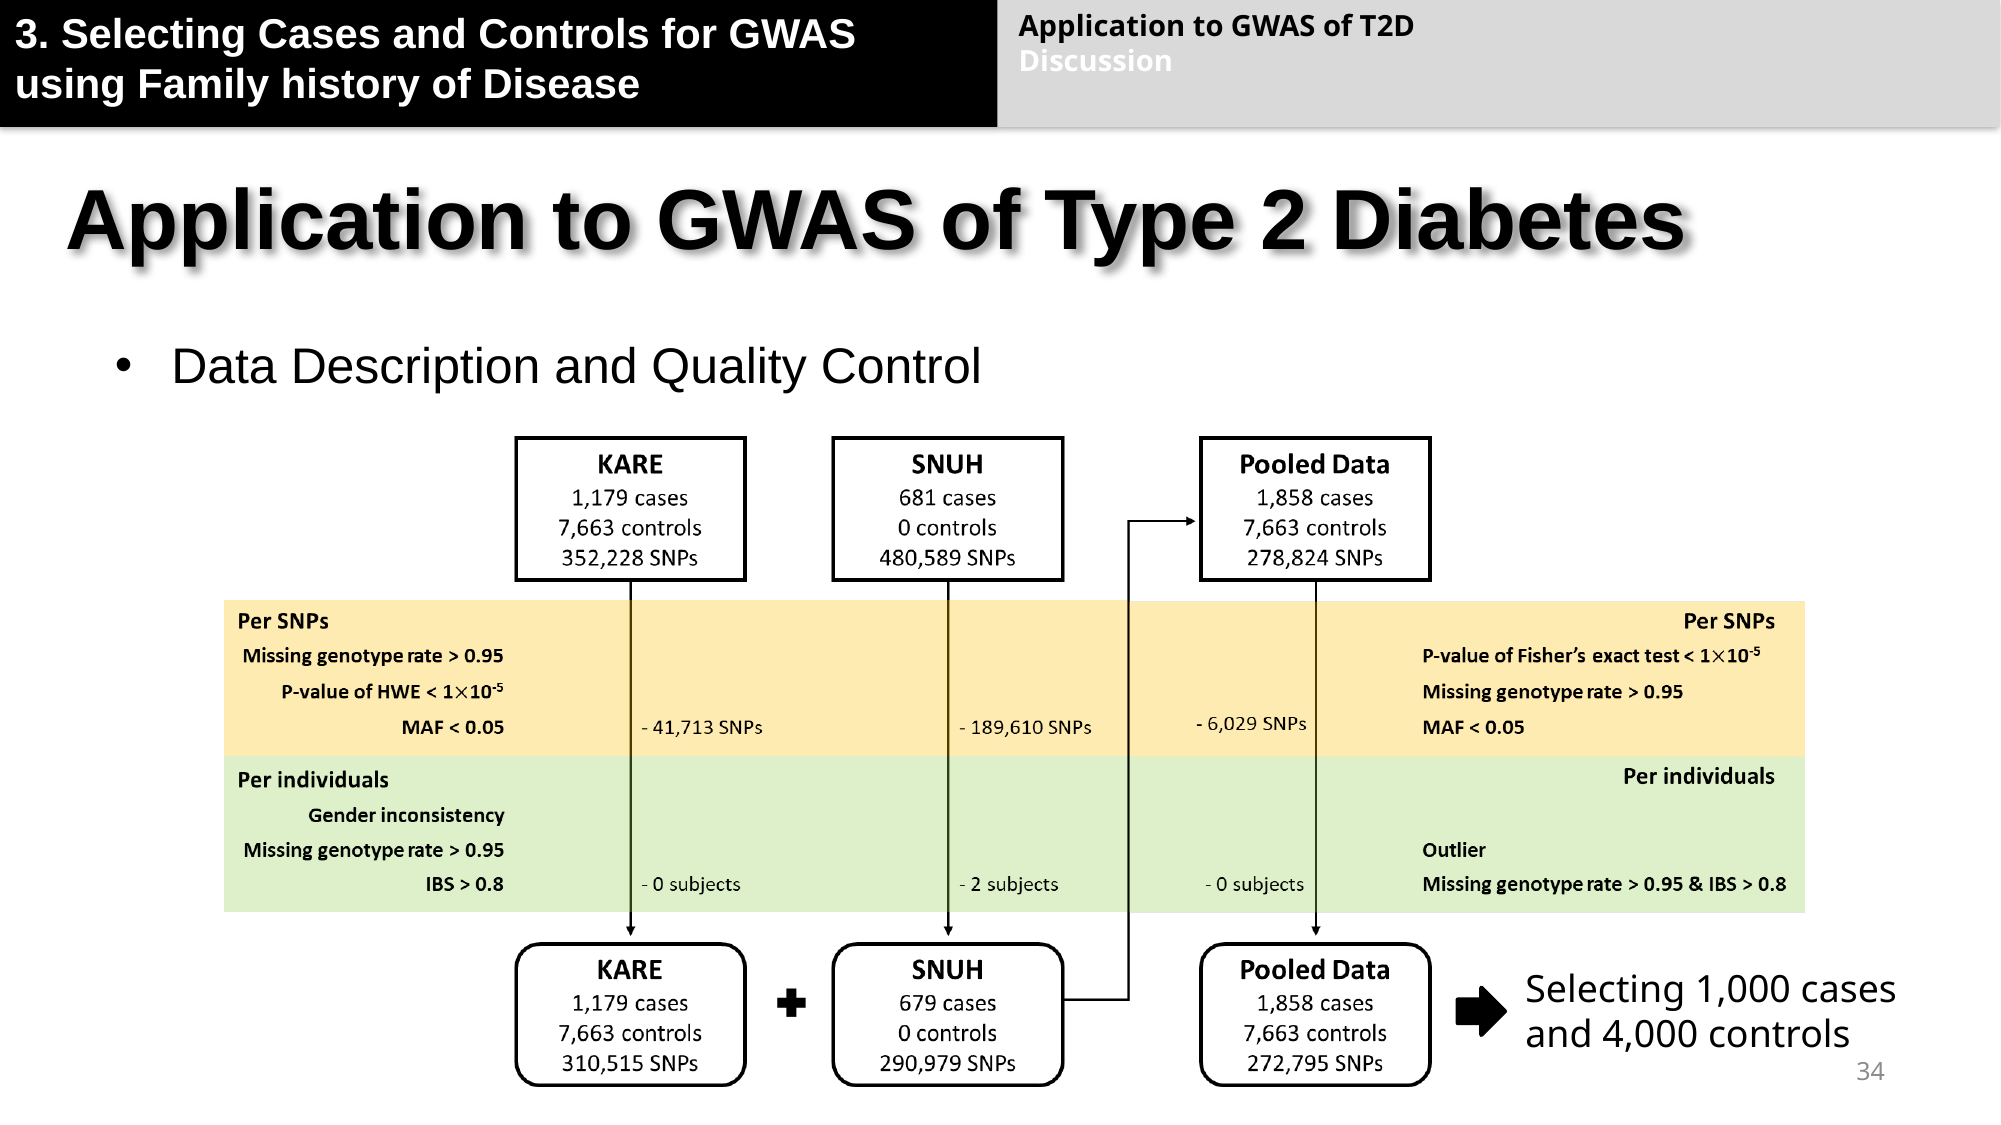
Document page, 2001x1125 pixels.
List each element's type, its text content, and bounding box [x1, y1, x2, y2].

text_box Selecting 1,000 cases and 4,000 controls [1813, 958, 1922, 1063]
text_box Application to GWAS of T2D Discussion [1003, 0, 2000, 85]
slide_number 34 [1806, 1042, 1900, 1103]
title Application to GWAS of Type 2 Diabetes [50, 155, 1851, 274]
text_box 3. Selecting Cases and Controls for GWAS using Family history of Disease [0, 0, 894, 115]
list Data Description and Quality Control [99, 326, 1900, 1053]
picture [181, 436, 1806, 1093]
